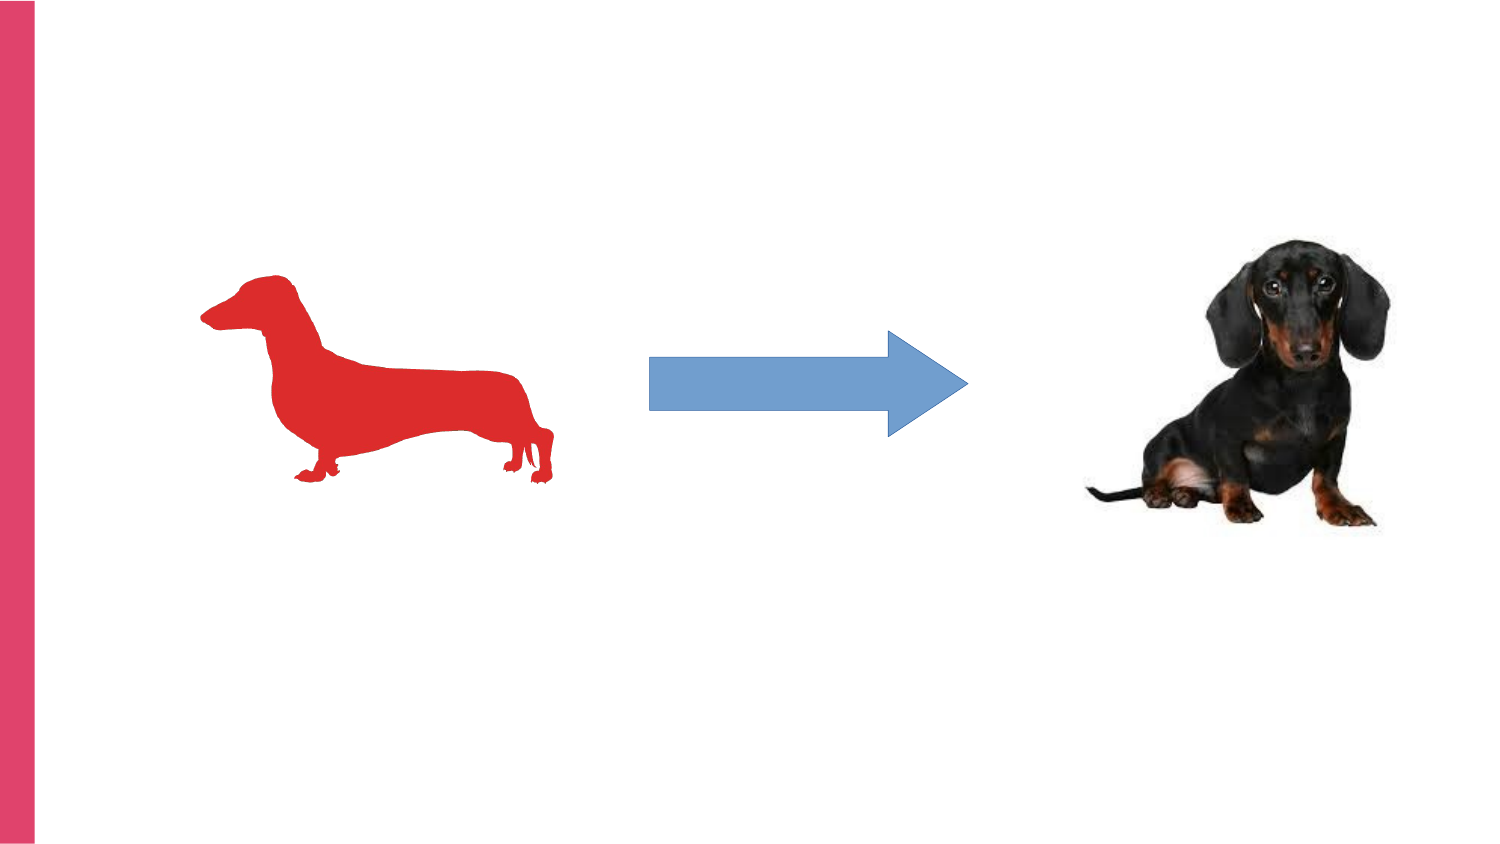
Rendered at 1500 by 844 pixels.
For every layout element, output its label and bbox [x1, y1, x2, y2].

text_box [199, 275, 555, 485]
text_box [649, 330, 969, 437]
text_box [1059, 224, 1418, 543]
text_box [0, 0, 35, 844]
